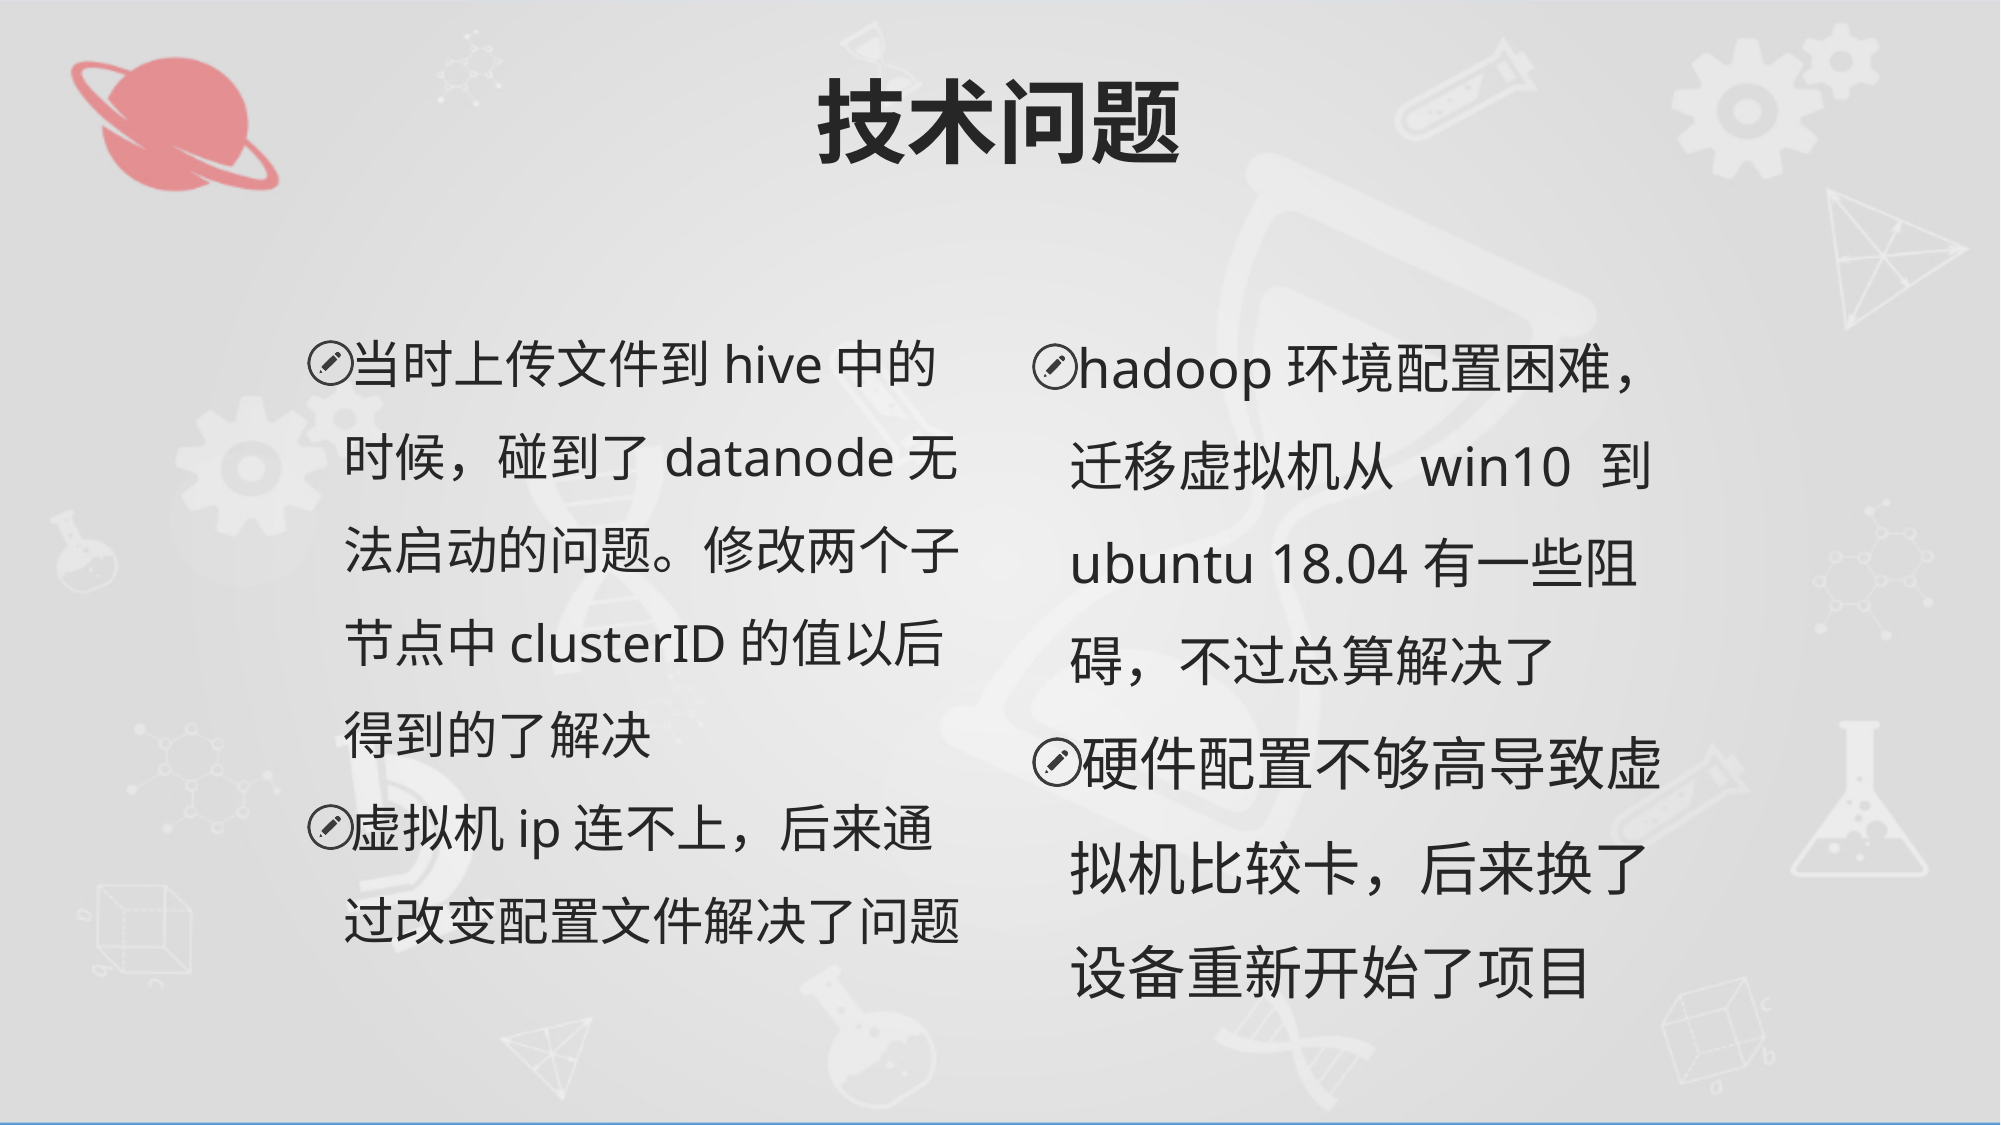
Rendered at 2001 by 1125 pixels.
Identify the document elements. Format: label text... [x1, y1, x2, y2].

list hadoop环境配置困难，迁移虚拟机从 win10 到 ubuntu 18.04有一些阻碍，不过总算解决了 硬件配置不够高导致虚拟机比较卡，后来换了设备重新开始了项目 [1017, 294, 1705, 1050]
list 当时上传文件到hive中的时候，碰到了datanode无法启动的问题。修改两个子节点中clusterID的值以后得到的了解决 虚拟机ip连不上，后来通过改变配置文件解决了问题 [292, 294, 982, 1050]
picture [0, 0, 2001, 1125]
title 技术问题 [292, 62, 1705, 192]
